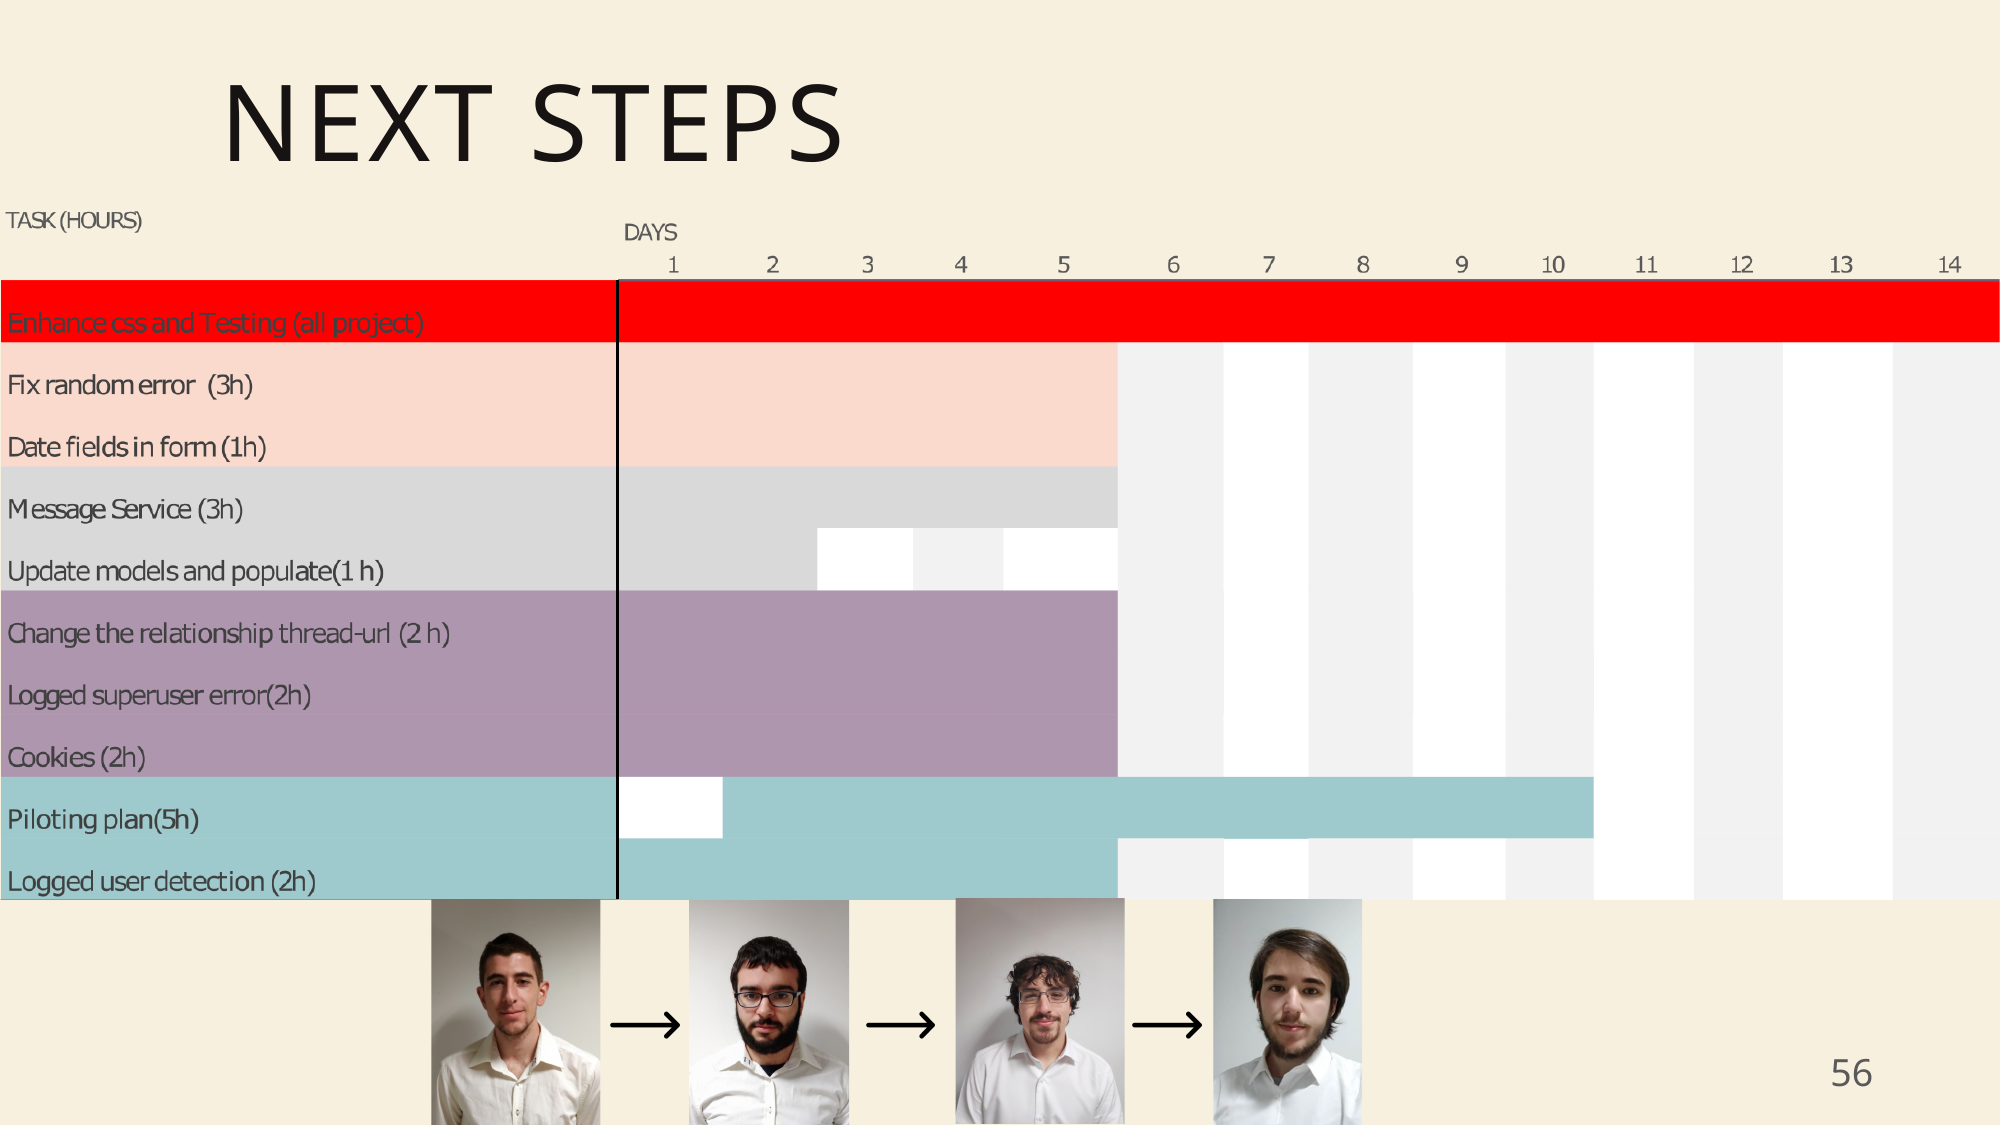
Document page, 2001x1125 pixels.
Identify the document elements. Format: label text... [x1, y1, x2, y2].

picture [607, 987, 683, 1063]
text_box Next steps [205, 62, 1875, 185]
picture [862, 987, 938, 1063]
picture [0, 185, 2000, 1125]
picture [1129, 987, 1205, 1063]
text_box 56 [1425, 1046, 1889, 1104]
